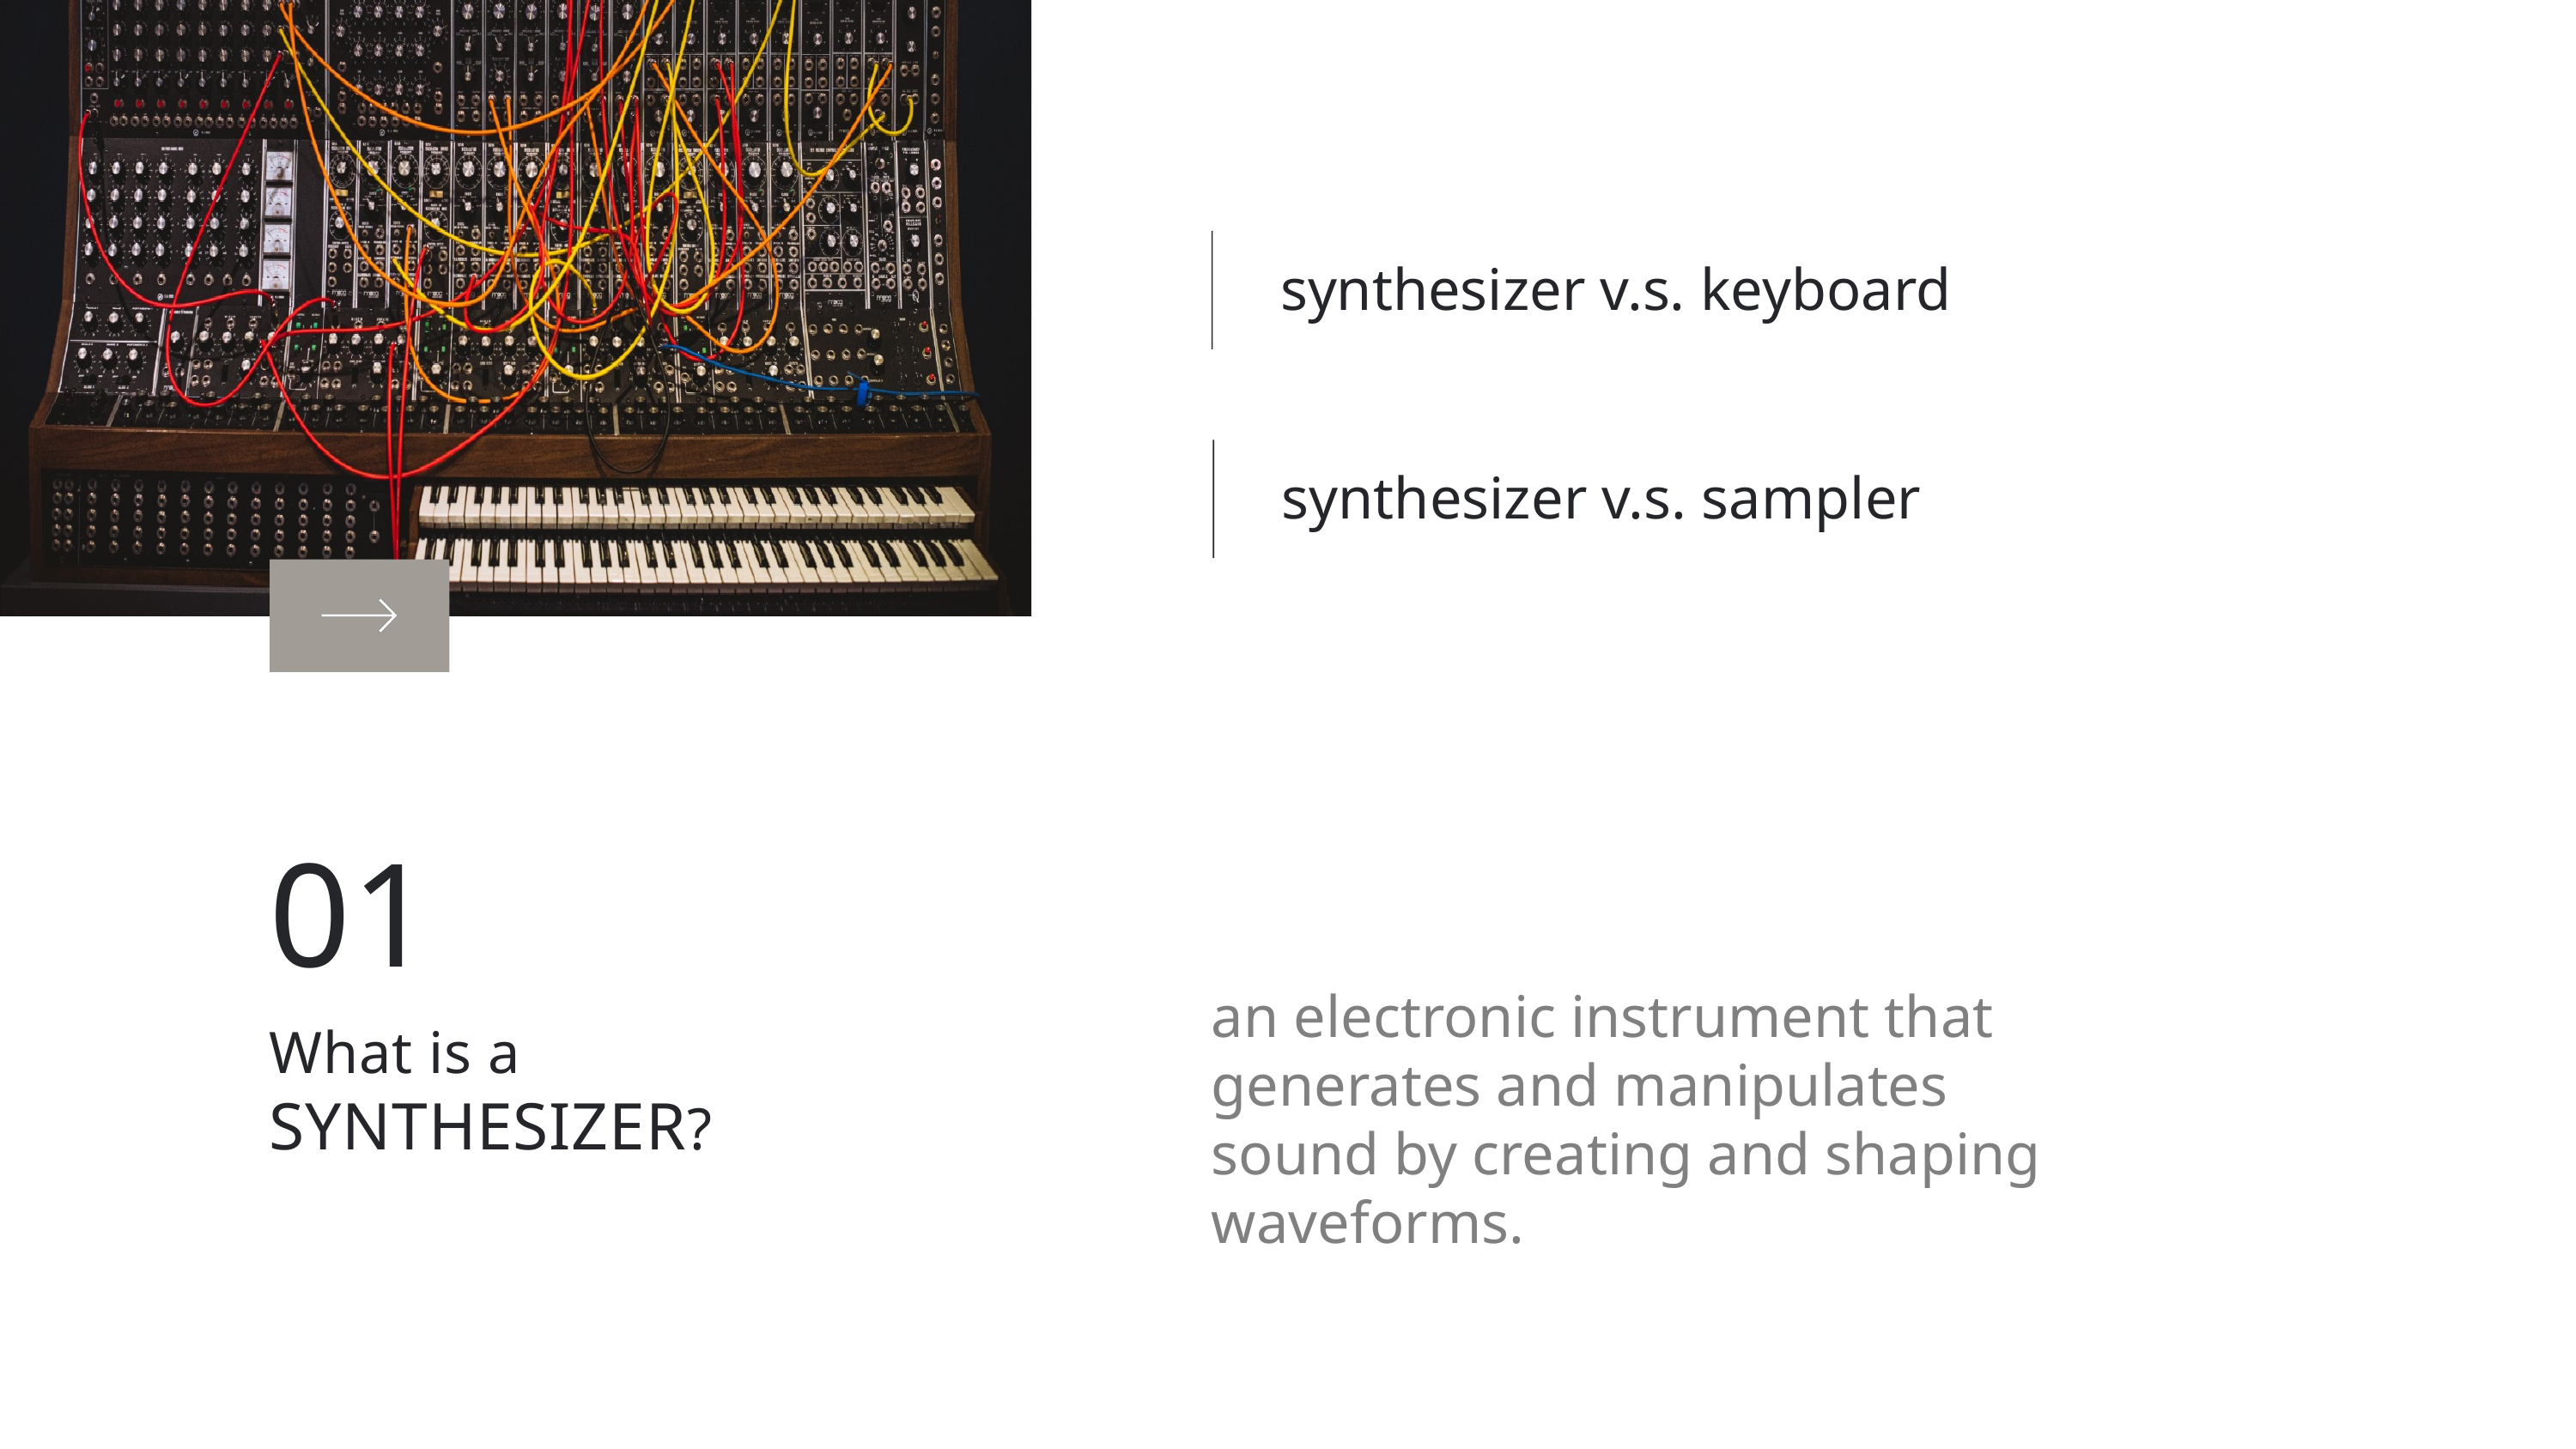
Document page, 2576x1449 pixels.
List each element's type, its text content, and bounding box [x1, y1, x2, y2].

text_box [1212, 440, 2139, 559]
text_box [1211, 230, 2137, 350]
text_box [0, 0, 1032, 616]
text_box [269, 559, 450, 673]
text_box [269, 823, 867, 1165]
text_box an electronic instrument that generates and manipulates sound by creating and shaping waveforms. [1211, 980, 2129, 1256]
